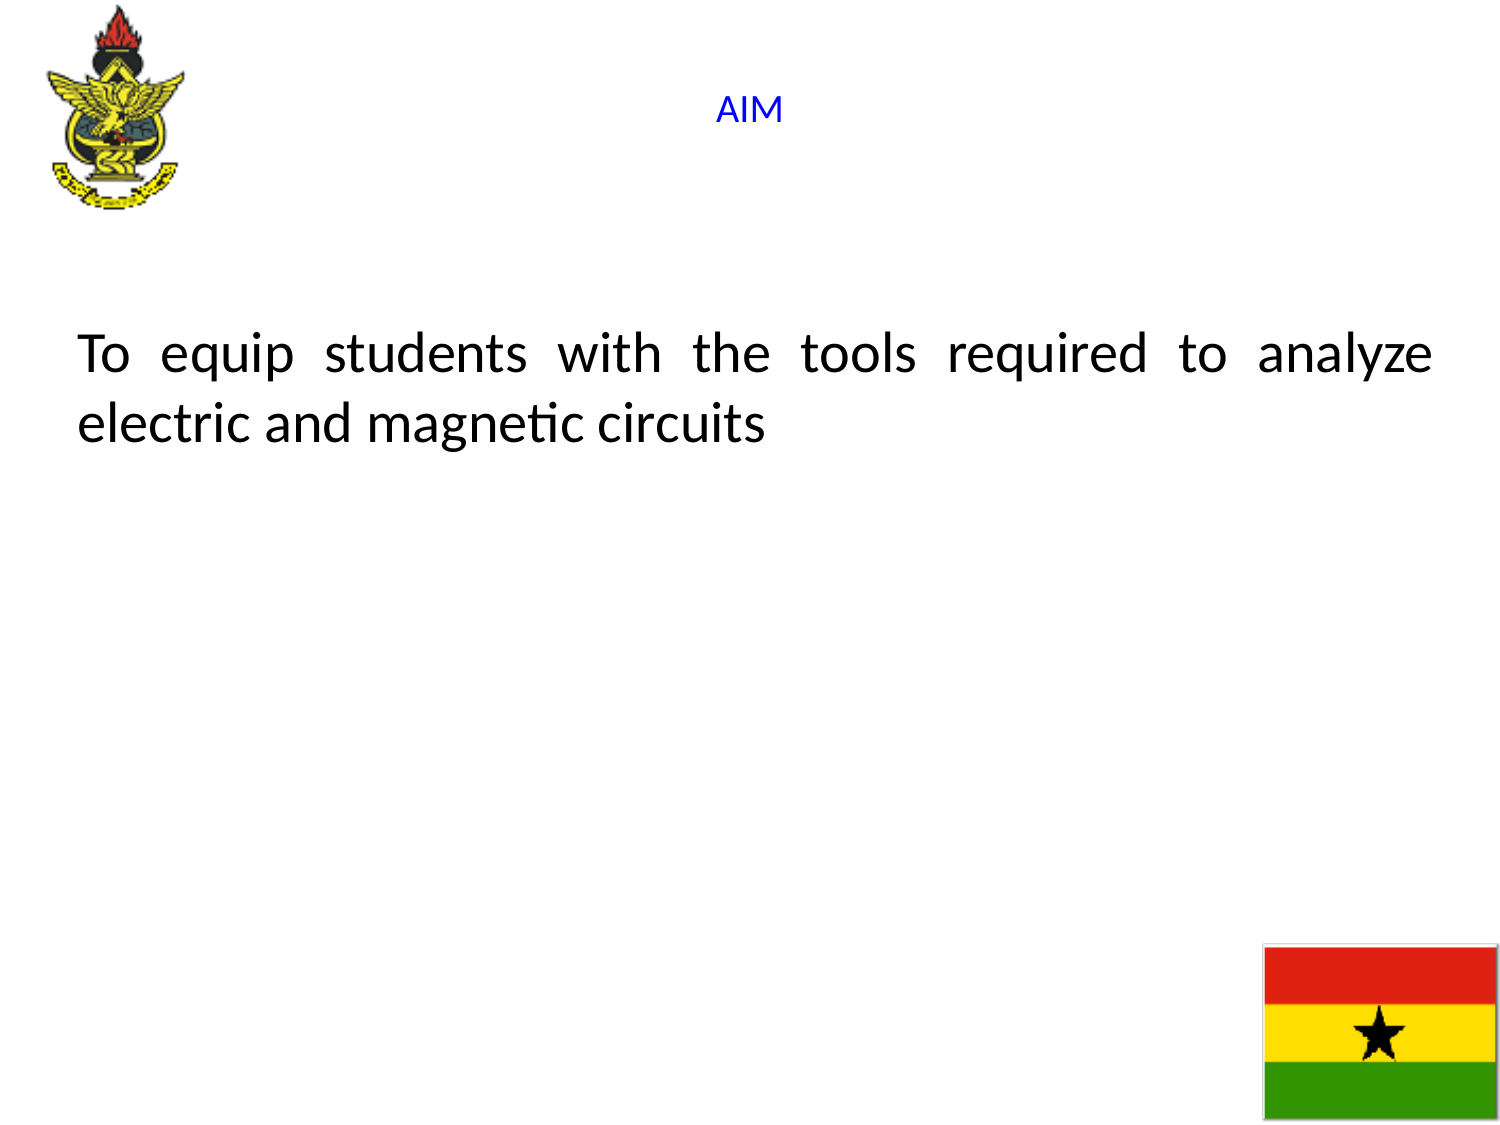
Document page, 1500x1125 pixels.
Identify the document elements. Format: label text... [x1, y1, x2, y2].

picture [0, 0, 226, 226]
subtitle To equip students with the tools required to analyze electric and magnetic circuits [62, 224, 1450, 1100]
picture [1262, 943, 1500, 1125]
title AIM [229, 24, 1388, 188]
